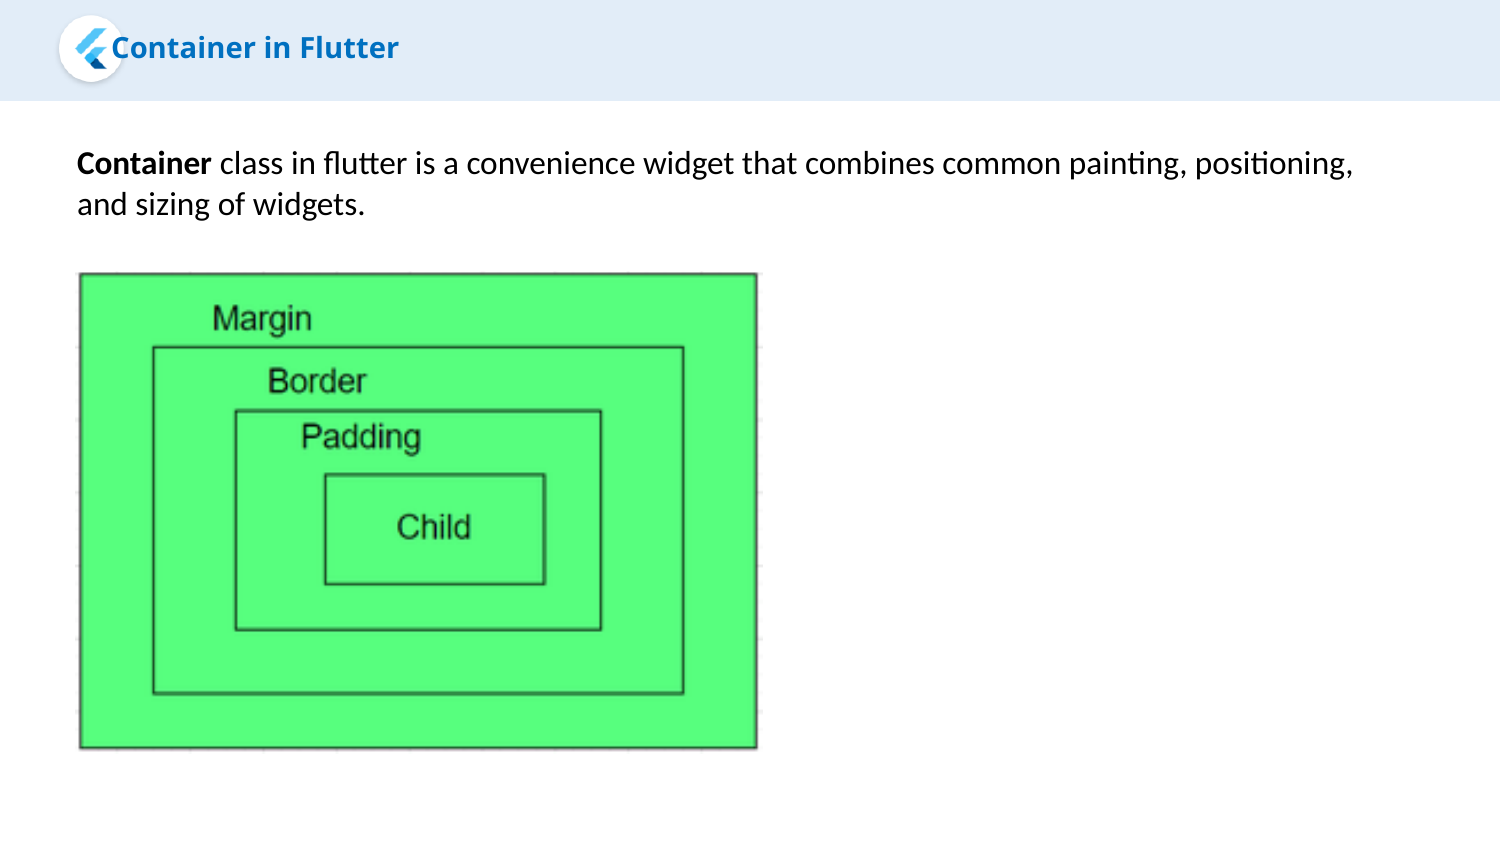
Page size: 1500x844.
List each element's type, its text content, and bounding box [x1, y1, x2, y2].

text_box Container class in flutter is a convenience widget that combines common painting, positioning, and sizing of widgets. [62, 134, 1400, 229]
text_box Container in Flutter [96, 21, 415, 72]
picture [0, 0, 1500, 844]
